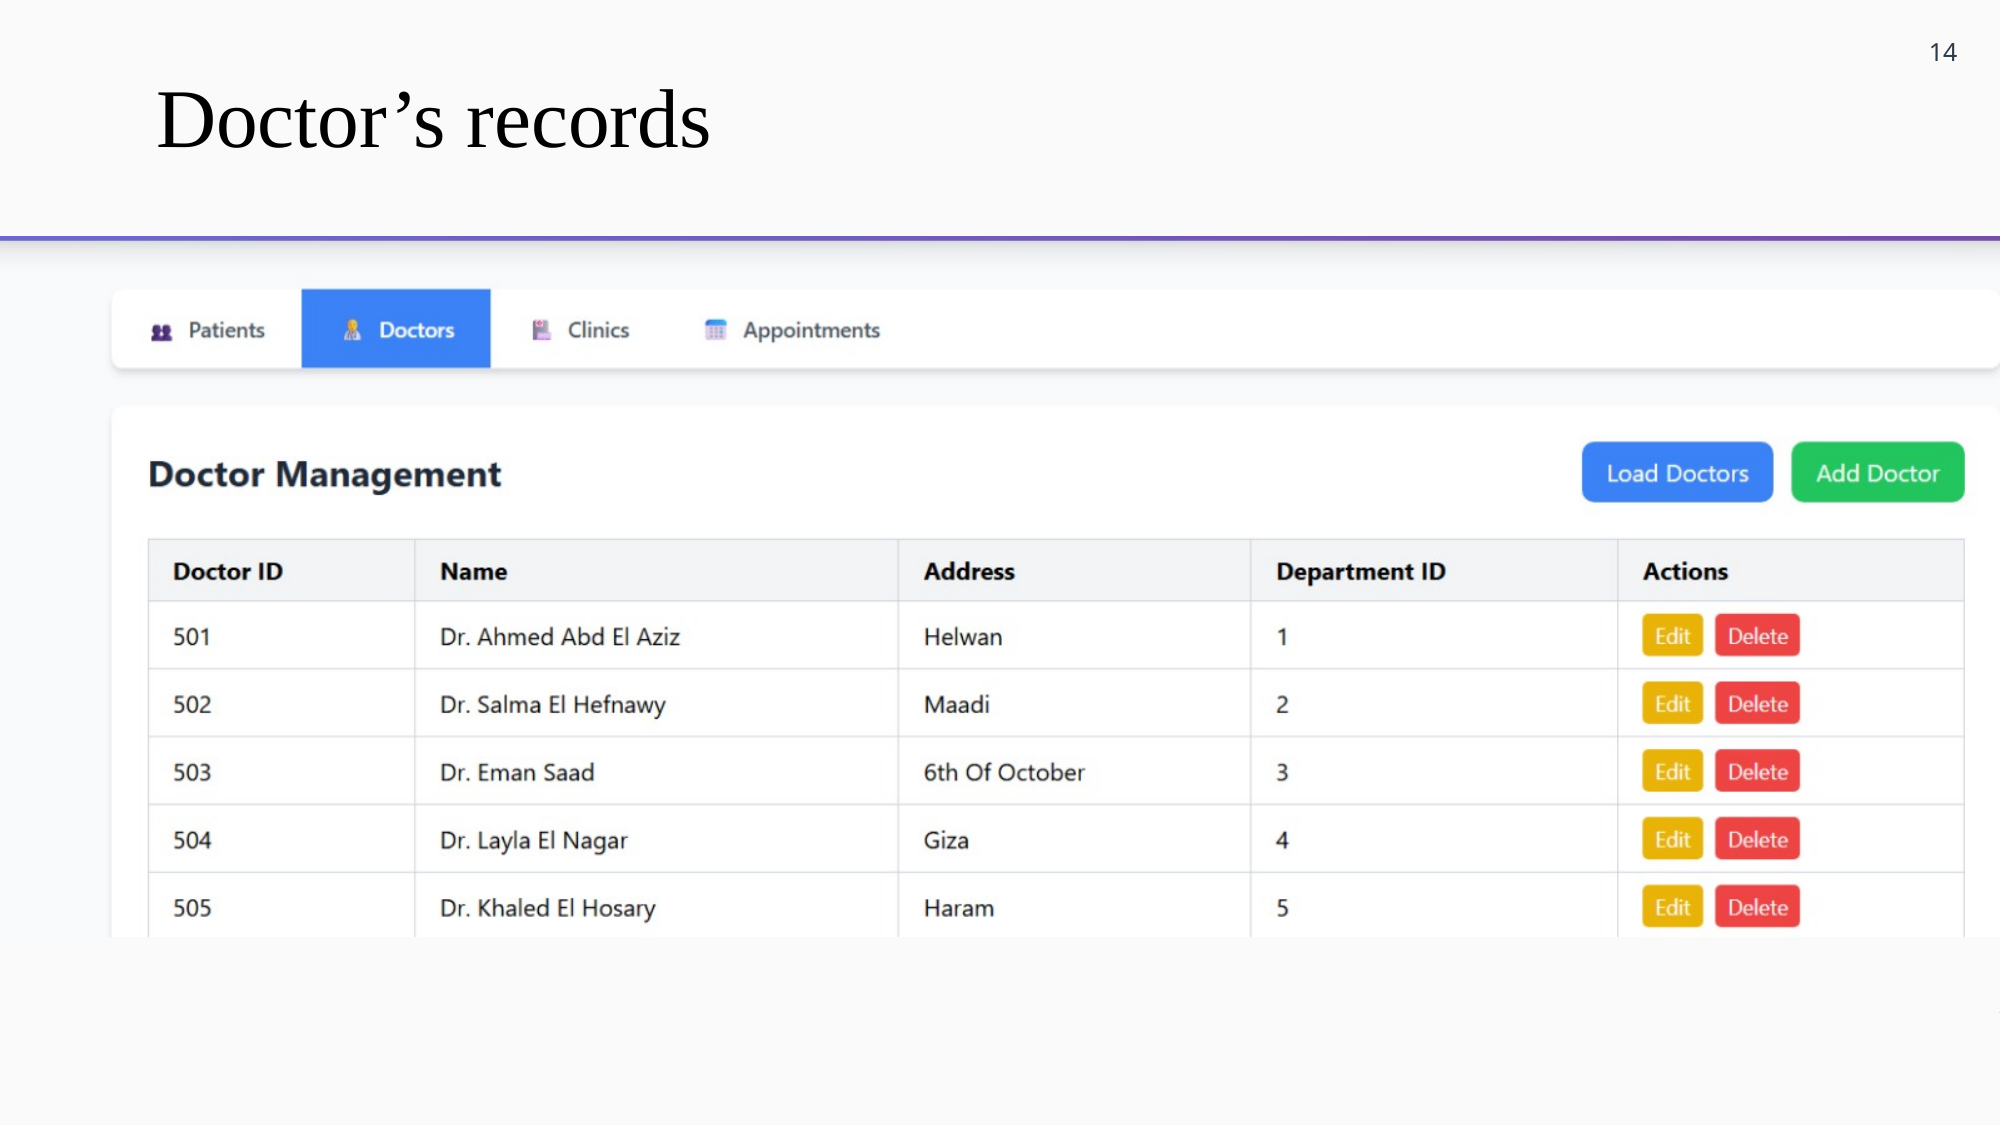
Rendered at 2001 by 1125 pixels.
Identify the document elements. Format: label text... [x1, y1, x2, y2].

picture [0, 236, 2000, 937]
slide_number 14 [1886, 0, 2000, 110]
text_box Doctor’s records [141, 56, 728, 172]
